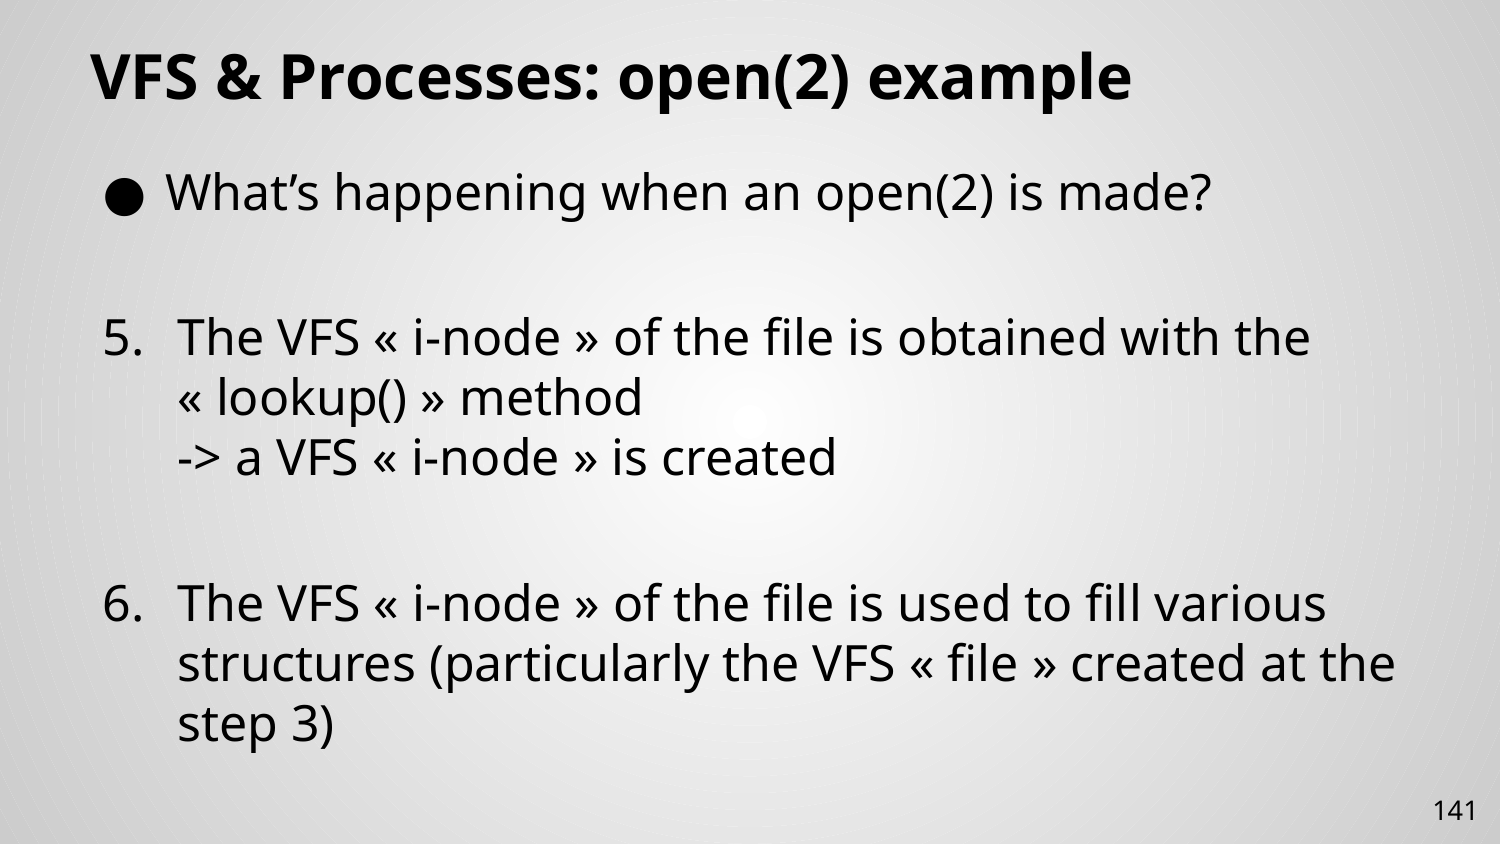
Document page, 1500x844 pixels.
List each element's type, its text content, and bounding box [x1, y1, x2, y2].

list What’s happening when an open(2) is made? The VFS « i-node » of the file is obtained with the « lookup() » method -> a VFS « i-node » is created The VFS « i-node » of the file is used to fill various structures (particularly the VFS « file » created at the step 3) [75, 145, 1425, 808]
title VFS & Processes: open(2) example [75, 33, 1425, 128]
slide_number 141 [1403, 779, 1494, 844]
